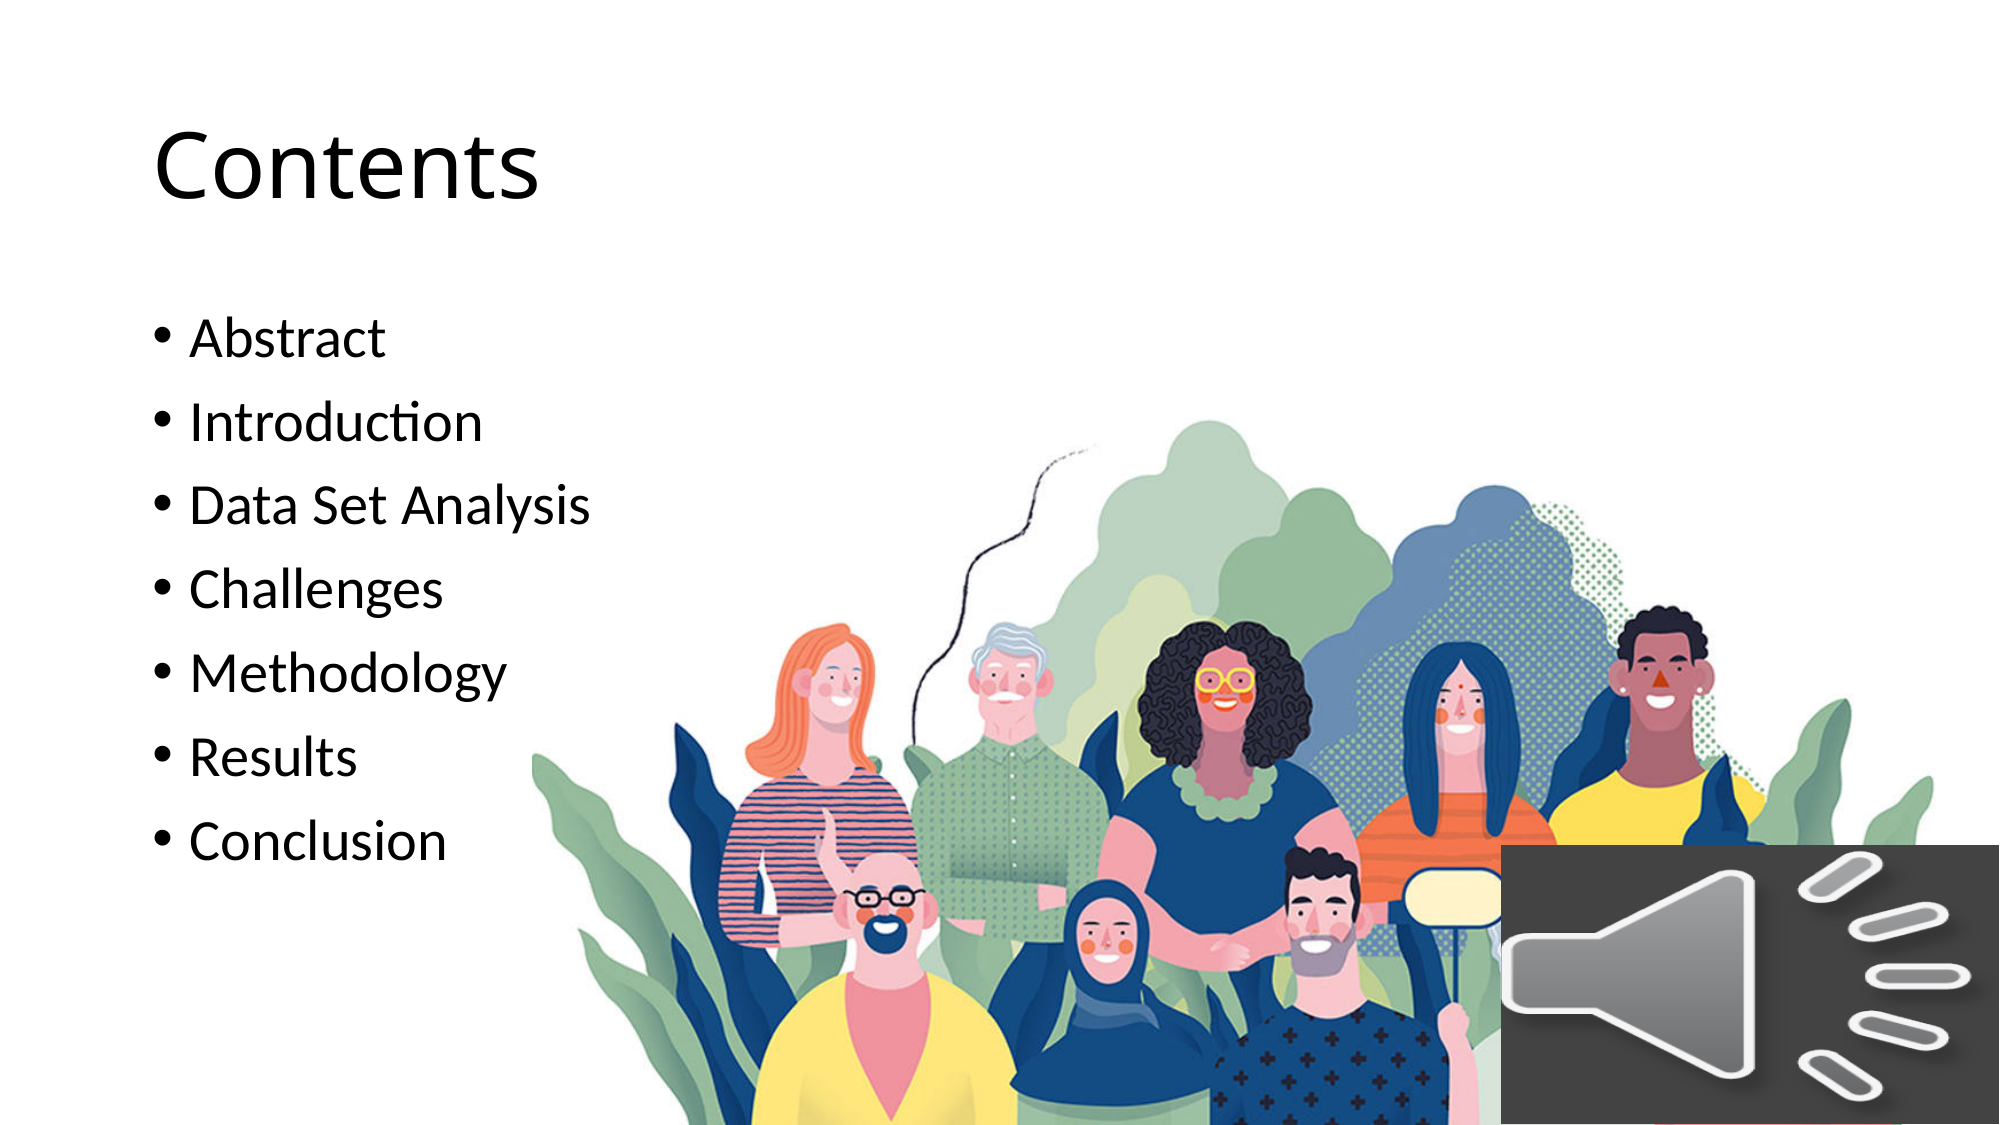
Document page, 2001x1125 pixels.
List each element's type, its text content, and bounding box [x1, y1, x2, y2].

list Abstract Introduction Data Set Analysis Challenges Methodology Results Conclusion [137, 299, 532, 1014]
picture [532, 299, 2000, 1125]
title Contents [137, 59, 1863, 278]
